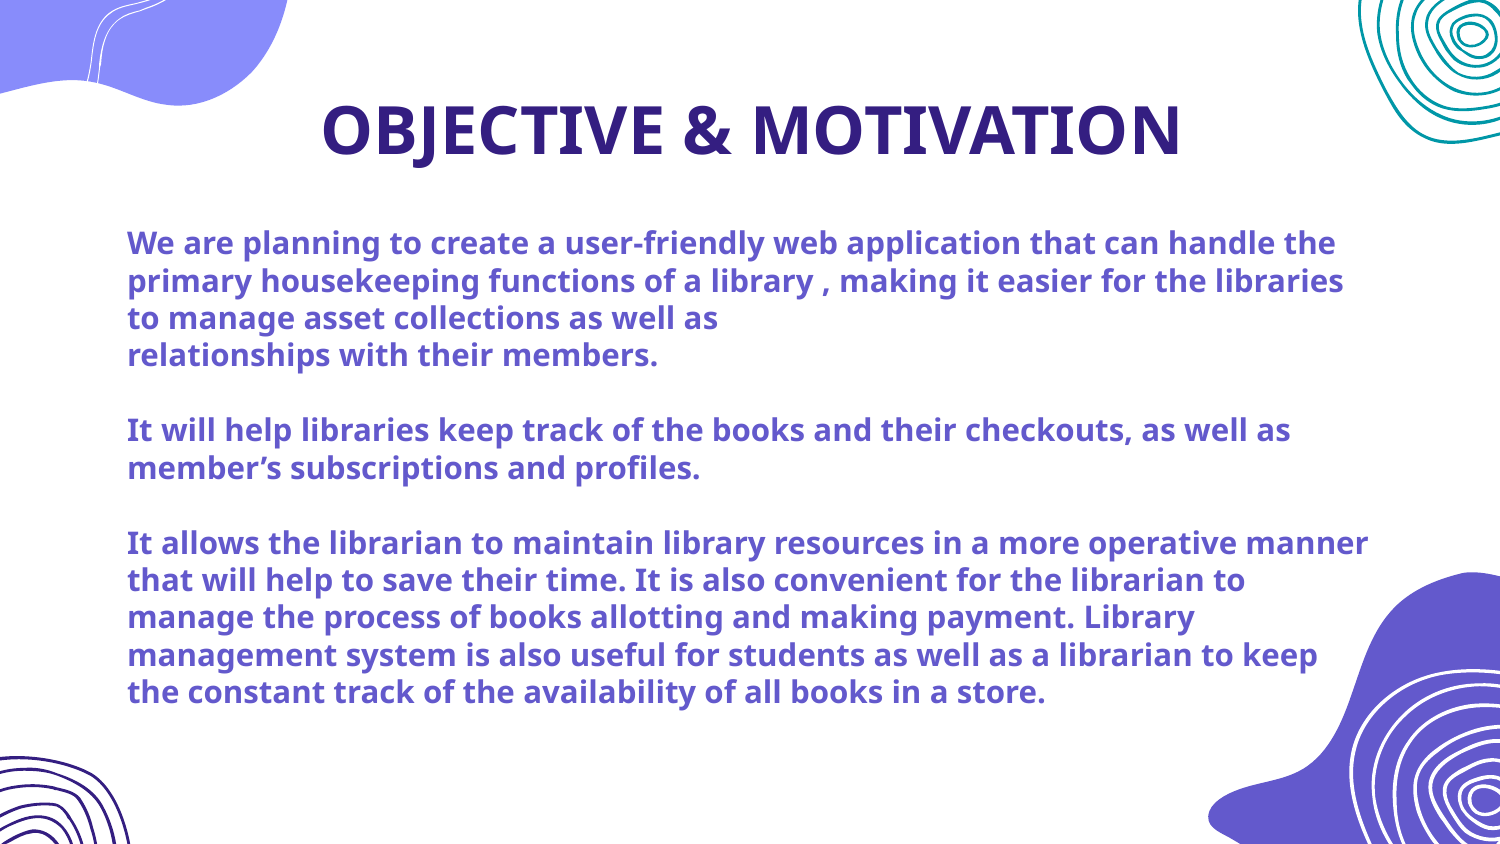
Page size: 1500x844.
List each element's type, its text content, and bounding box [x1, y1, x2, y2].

title OBJECTIVE & MOTIVATION [114, 72, 1390, 167]
list We are planning to create a user-friendly web application that can handle the primary housekeeping functions of a library , making it easier for the libraries to manage asset collections as well as relationships with their members. It will help libraries keep track of the books and their checkouts, as well as member’s subscriptions and profiles. It allows the librarian to maintain library resources in a more operative manner that will help to save their time. It is also convenient for the librarian to manage the process of books allotting and making payment. Library management system is also useful for students as well as a librarian to keep the constant track of the availability of all books in a store. [112, 208, 1388, 769]
